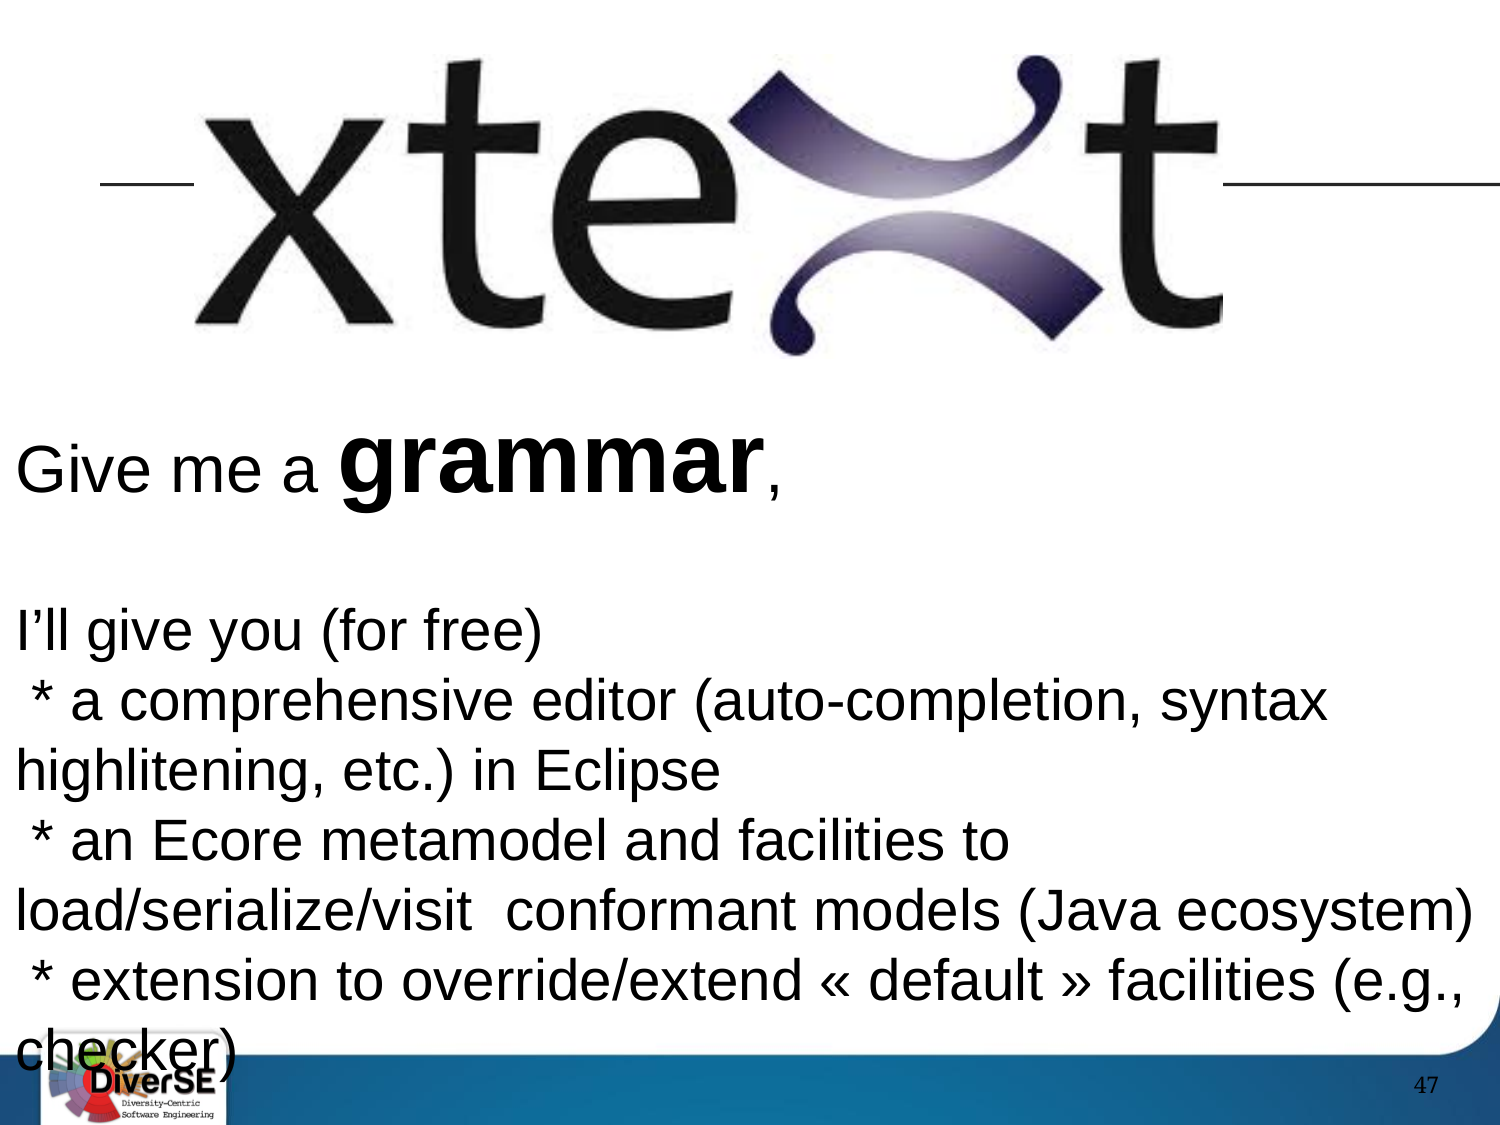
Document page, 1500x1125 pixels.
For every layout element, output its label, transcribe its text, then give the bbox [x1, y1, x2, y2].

text_box Give me a grammar, I’ll give you (for free) * a comprehensive editor (auto-completion, syntax highlitening, etc.) in Eclipse * an Ecore metamodel and facilities to load/serialize/visit conformant models (Java ecosystem) * extension to override/extend « default » facilities (e.g., checker) [0, 385, 1500, 1125]
picture [194, 54, 1223, 360]
